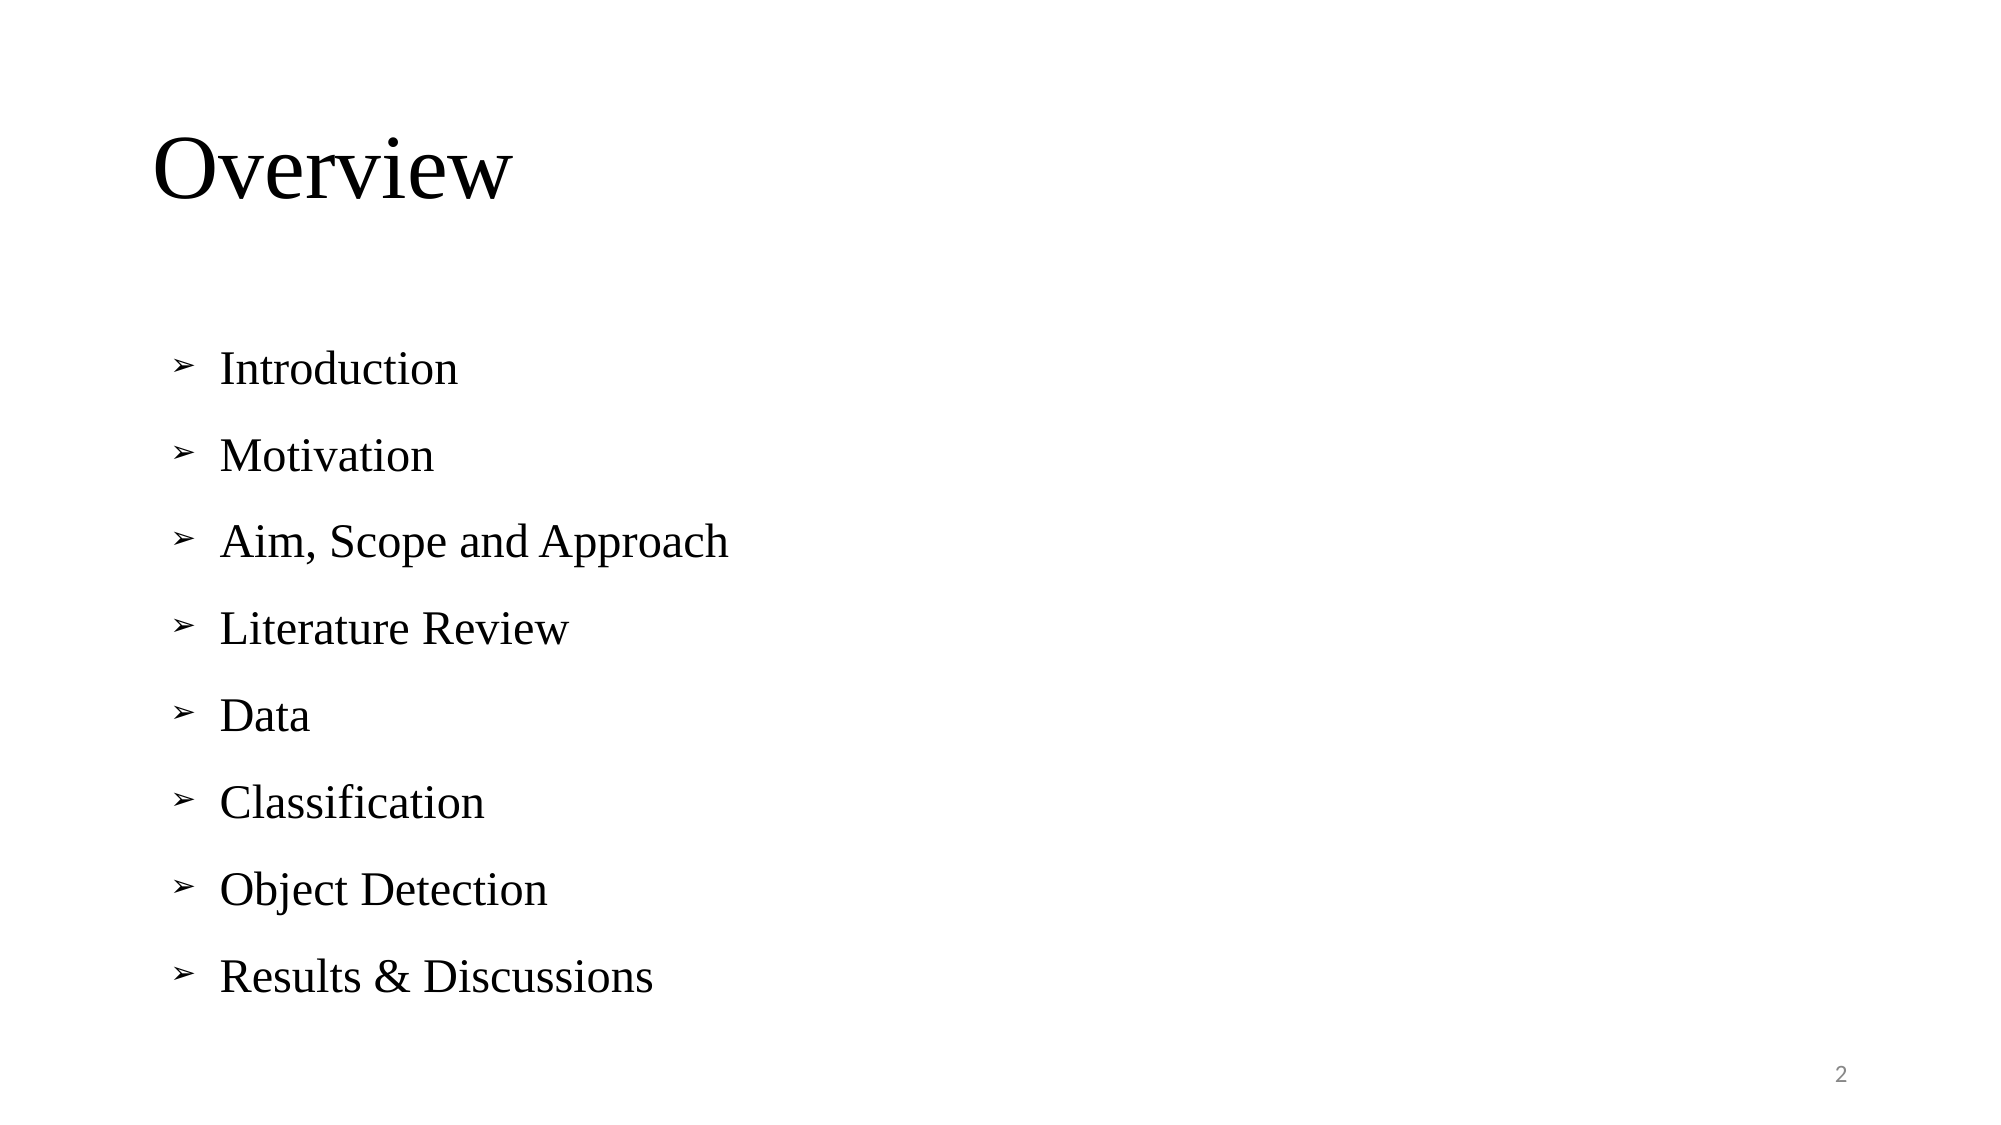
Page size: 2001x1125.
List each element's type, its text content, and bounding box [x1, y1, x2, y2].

title Overview [137, 59, 1863, 278]
slide_number ‹#› [1412, 1042, 1863, 1103]
list Introduction Motivation Aim, Scope and Approach Literature Review Data Classification Object Detection Results & Discussions [137, 299, 1863, 1014]
